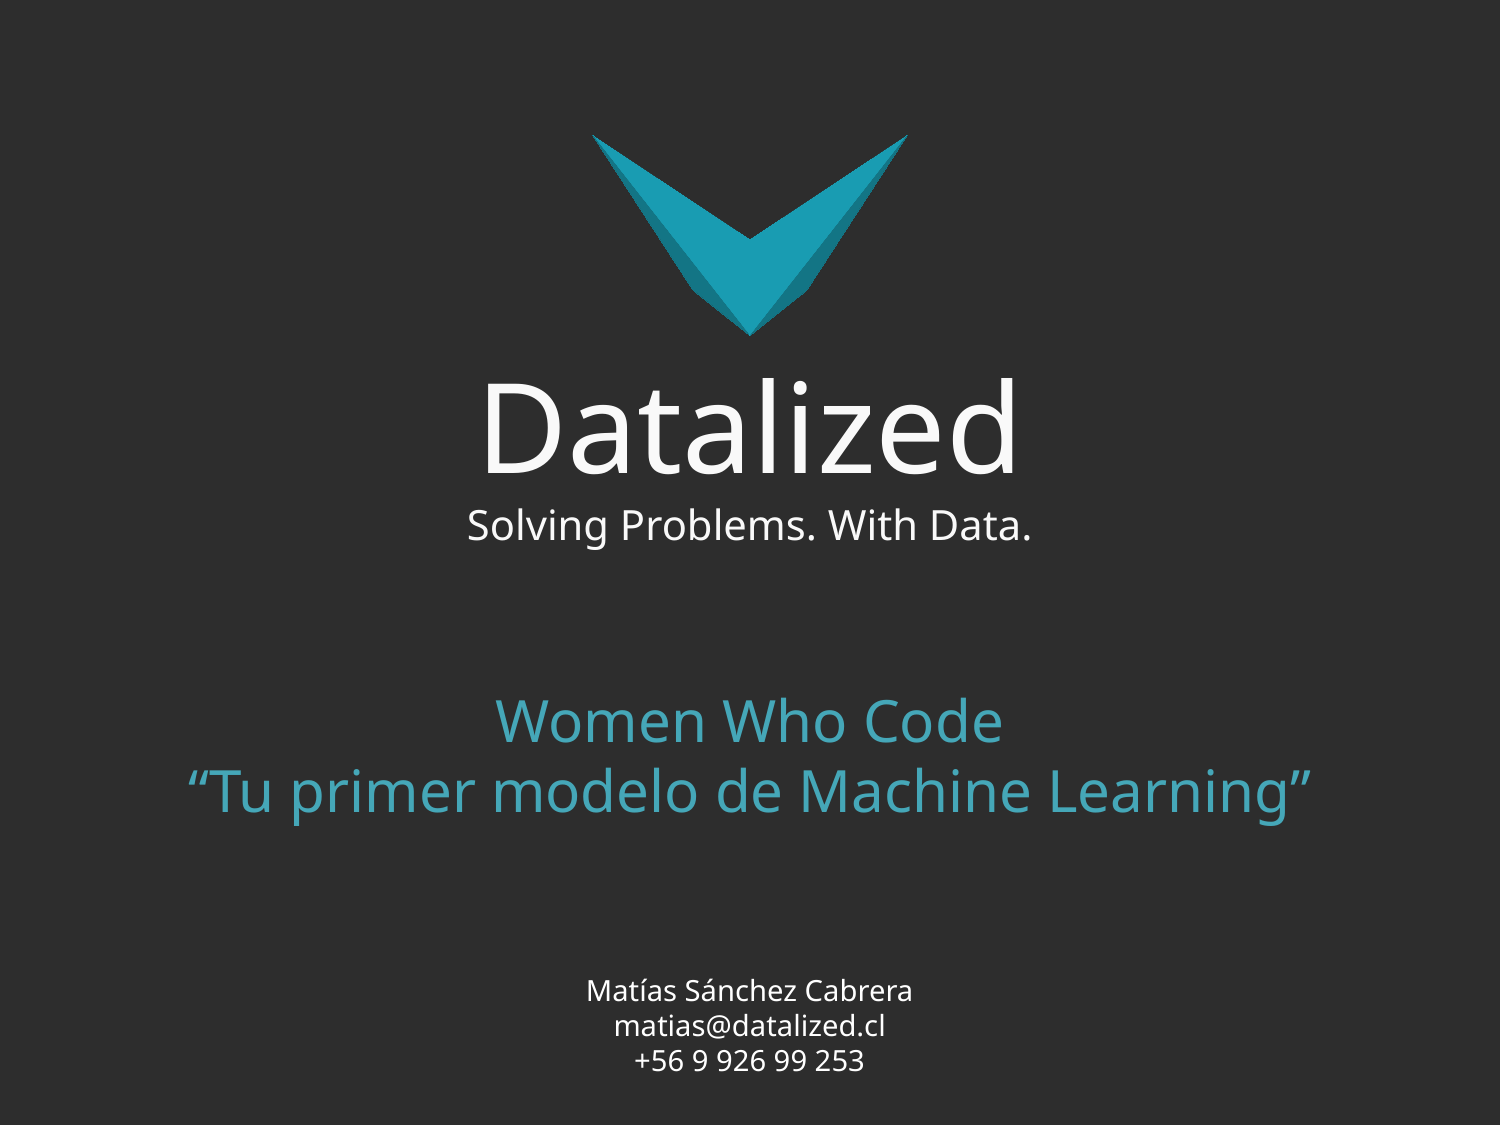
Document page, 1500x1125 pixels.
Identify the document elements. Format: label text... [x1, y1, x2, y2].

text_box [592, 135, 908, 336]
text_box Datalized Solving Problems. With Data. [0, 340, 1500, 557]
text_box Matías Sánchez Cabrera matias@datalized.cl +56 9 926 99 253 [0, 966, 1500, 1083]
text_box Women Who Code “Tu primer modelo de Machine Learning” [0, 676, 1500, 833]
